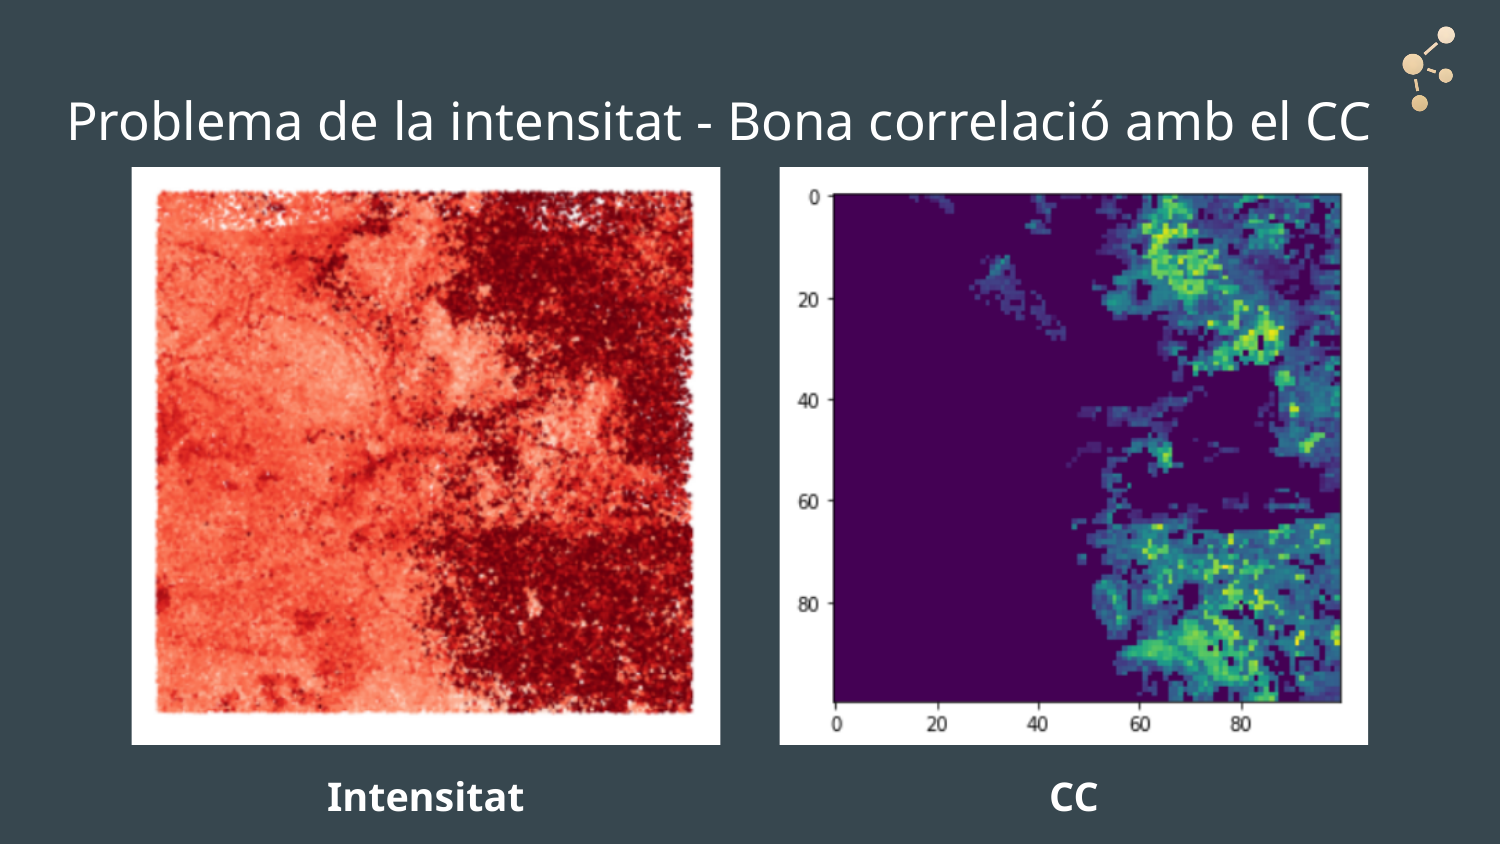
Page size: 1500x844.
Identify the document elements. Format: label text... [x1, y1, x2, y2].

picture [779, 167, 1369, 745]
text_box CC [922, 754, 1226, 834]
text_box Intensitat [274, 754, 578, 834]
picture [1389, 24, 1476, 116]
picture [131, 167, 721, 745]
title Problema de la intensitat - Bona correlació amb el CC [51, 72, 1449, 167]
